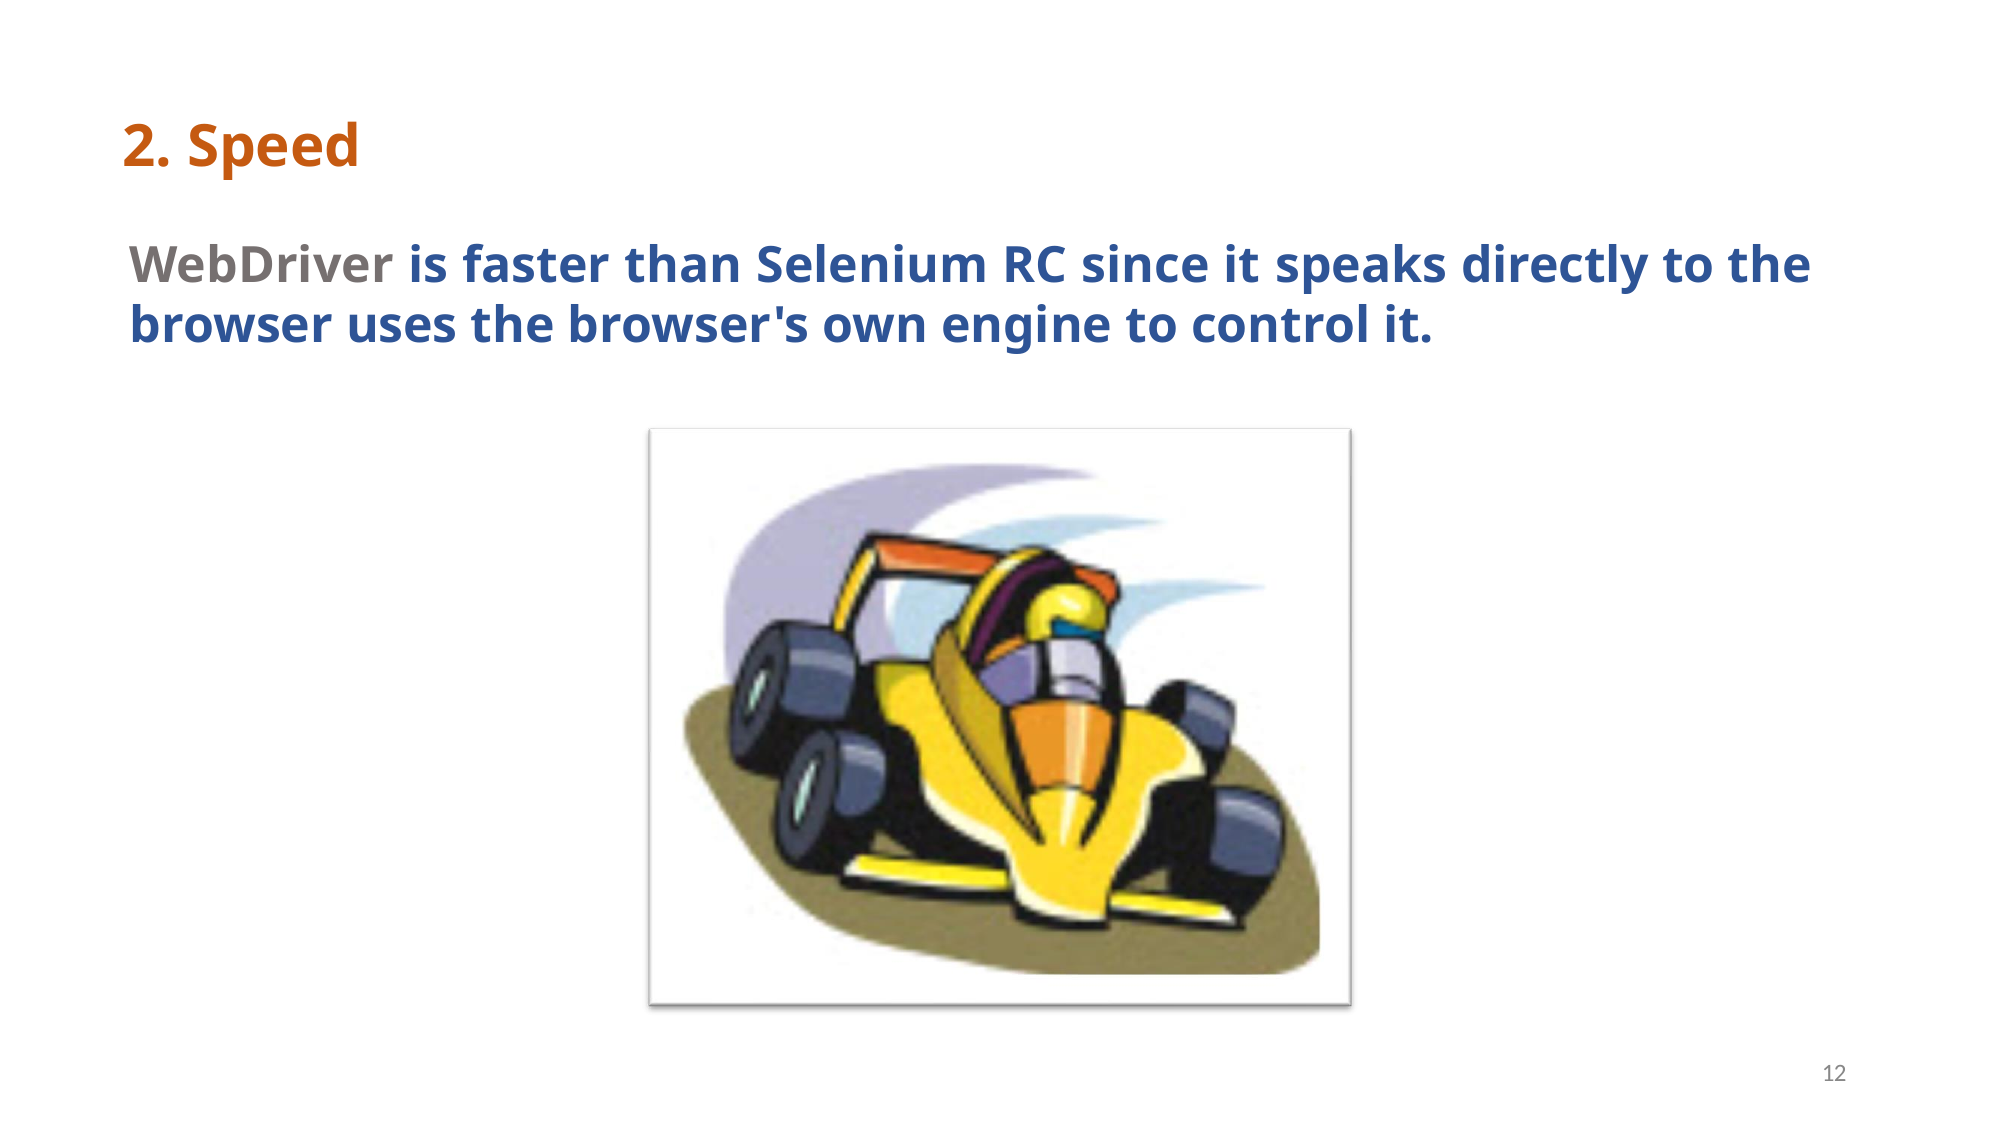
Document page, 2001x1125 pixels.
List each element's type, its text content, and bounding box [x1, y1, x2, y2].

text_box WebDriver is faster than Selenium RC since it speaks directly to the browser uses the browser's own engine to control it. [127, 230, 1872, 353]
title 2. Speed [120, 105, 408, 296]
slide_number 12 [1819, 1060, 1856, 1125]
picture [642, 424, 1358, 1016]
